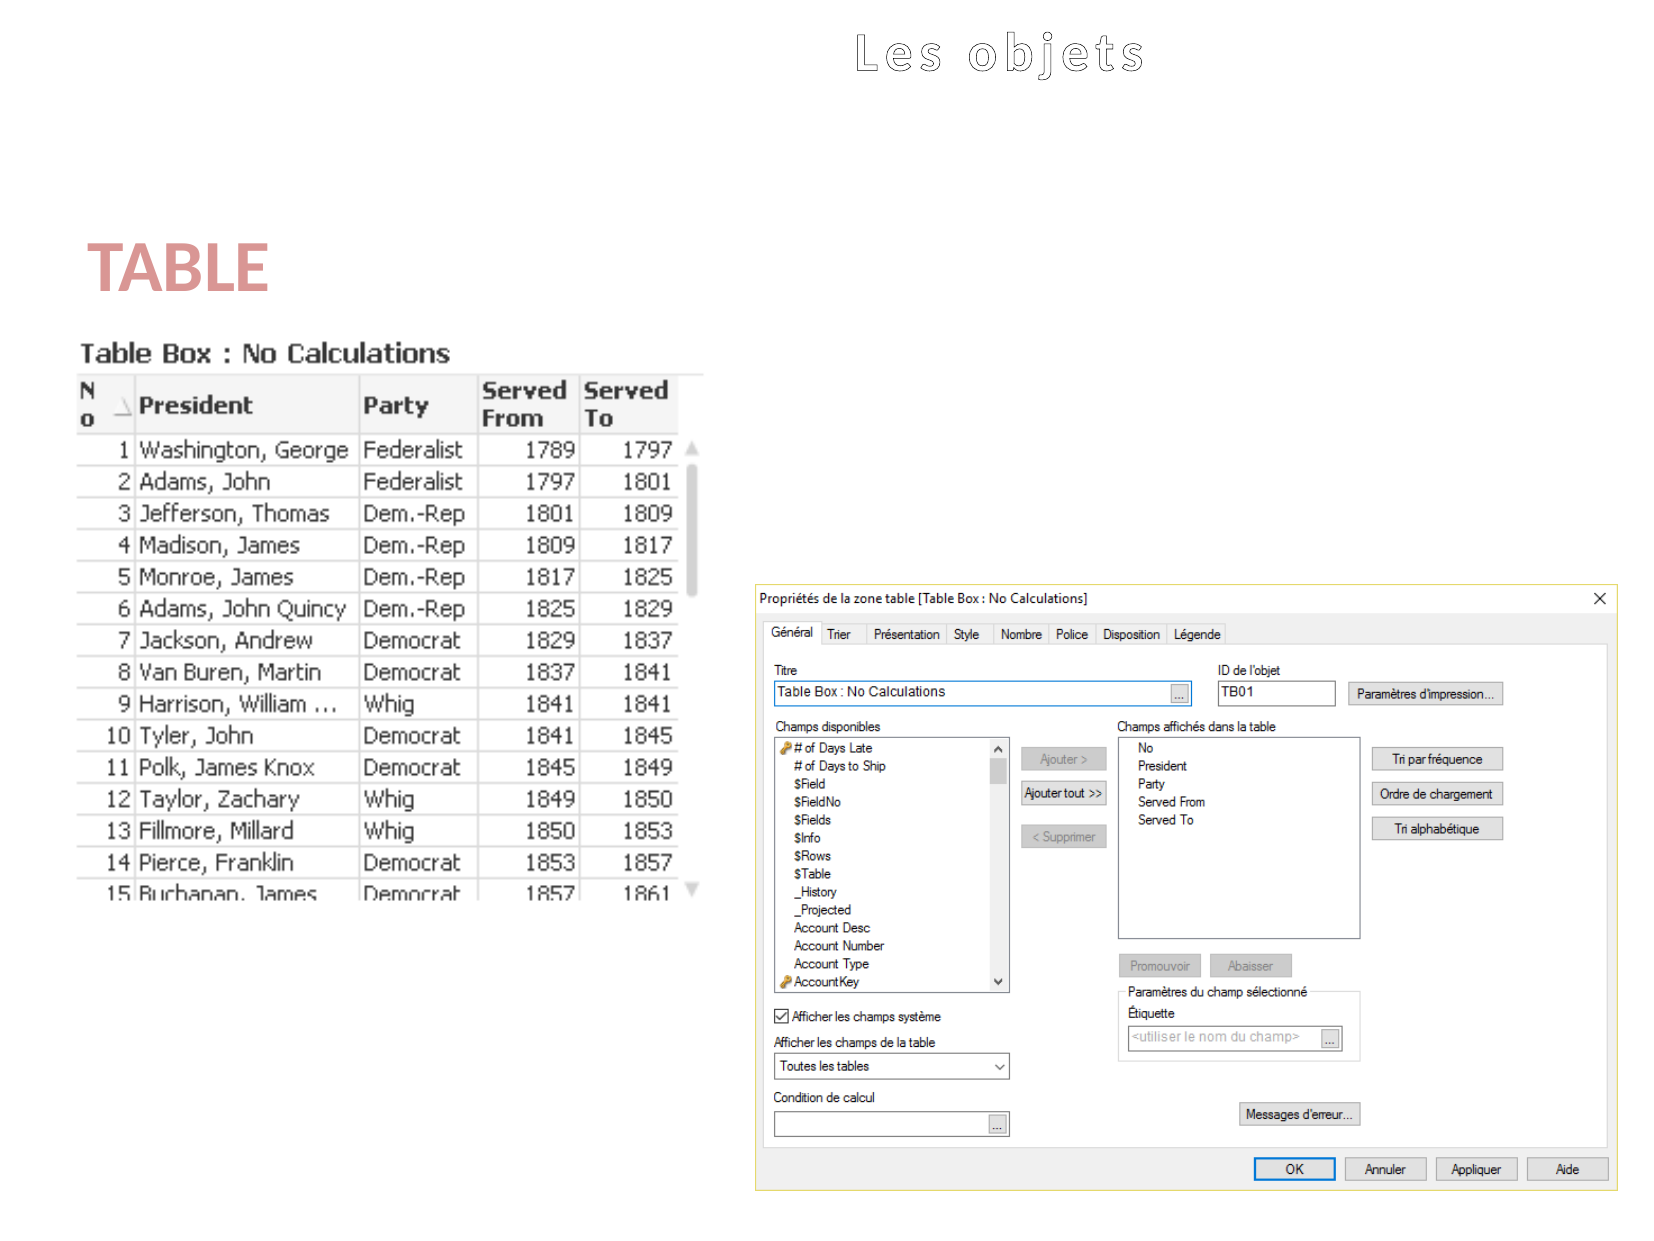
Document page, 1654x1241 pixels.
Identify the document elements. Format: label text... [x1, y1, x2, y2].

picture [71, 336, 721, 921]
picture [755, 584, 1618, 1191]
text_box Table [71, 230, 1560, 316]
title Les objets [345, 8, 1654, 110]
